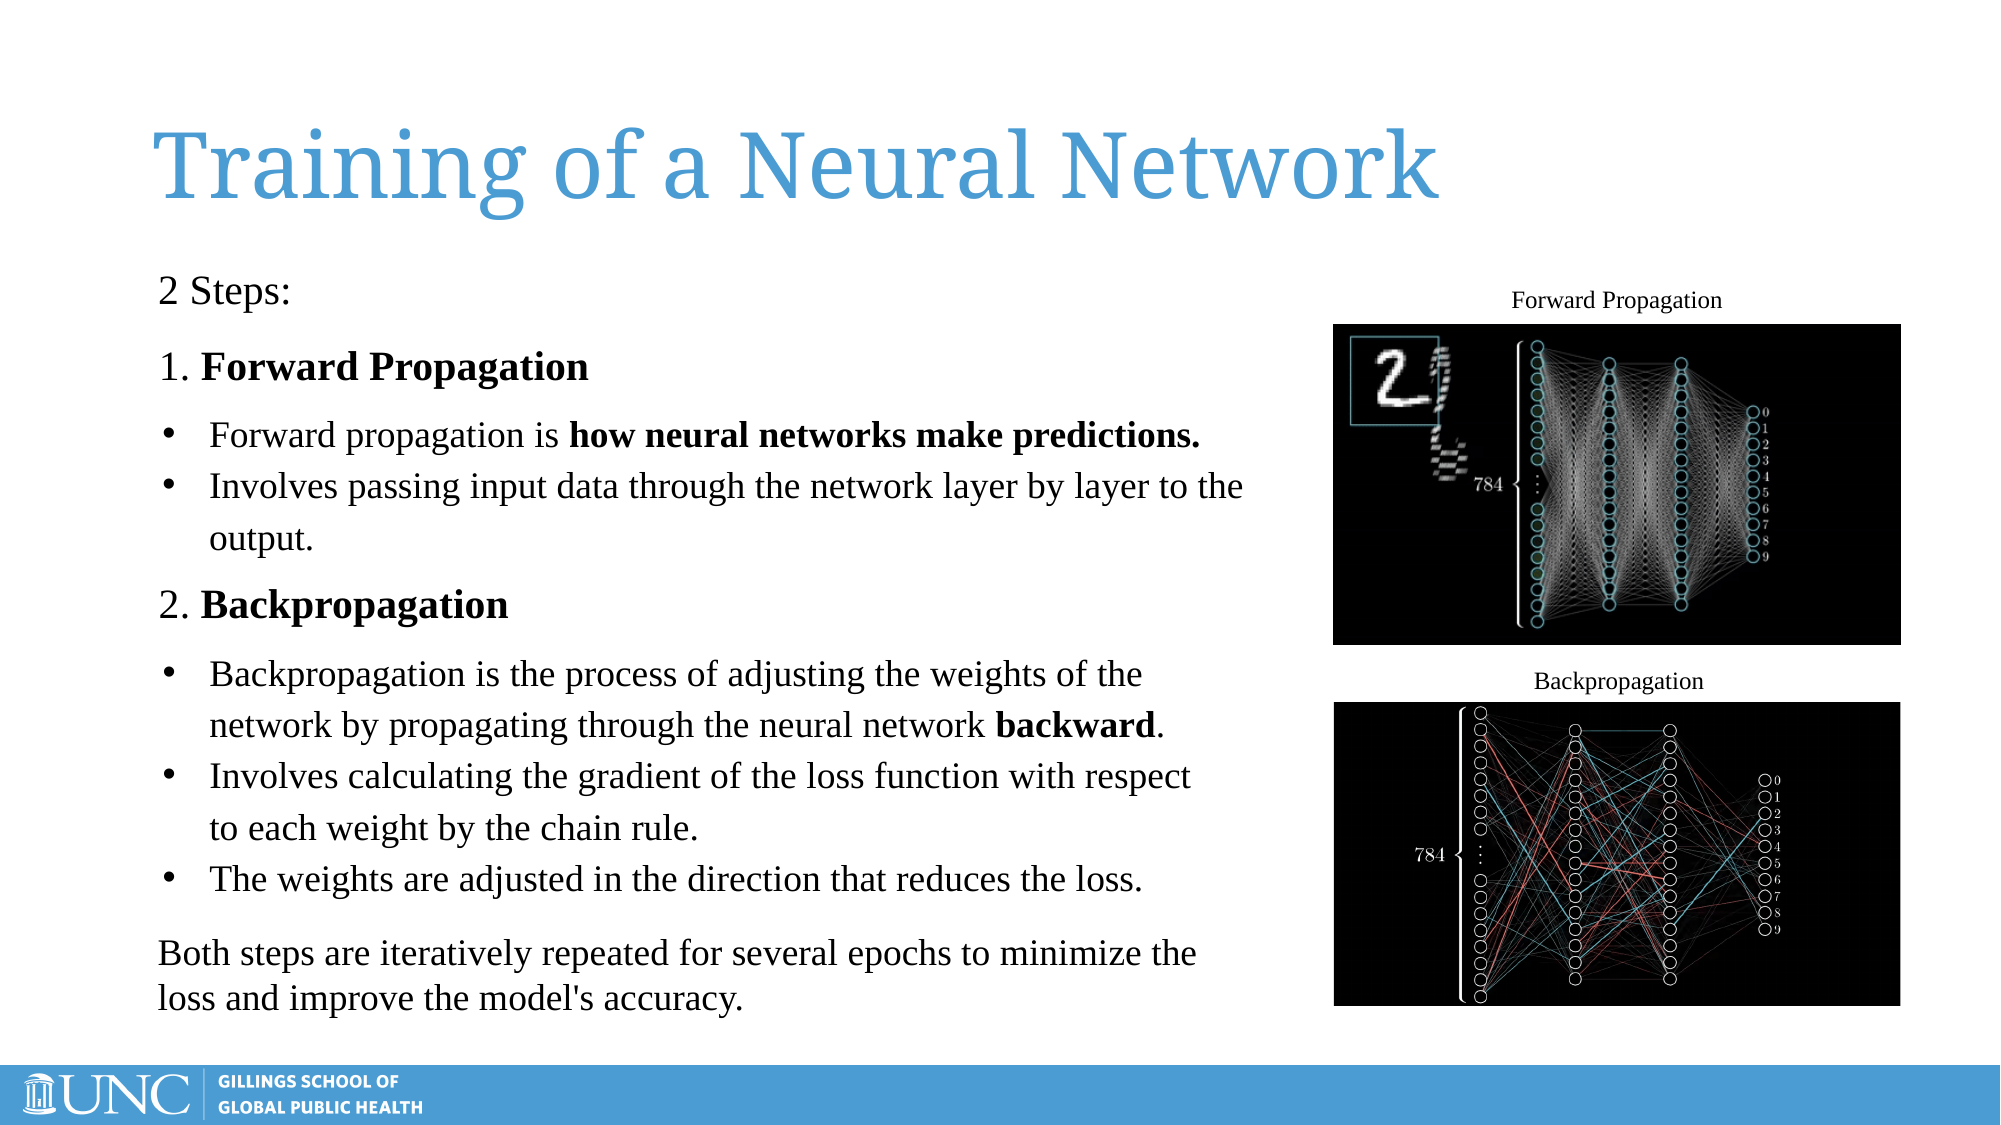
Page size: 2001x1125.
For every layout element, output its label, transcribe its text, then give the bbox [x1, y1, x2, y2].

picture [23, 1068, 422, 1120]
text_box 2. Backpropagation [143, 569, 525, 635]
text_box 1. Forward Propagation [144, 331, 605, 396]
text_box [1333, 657, 1901, 1006]
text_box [1333, 276, 1901, 645]
title Training of a Neural Network [137, 59, 1863, 278]
text_box Forward propagation is how neural networks make predictions. Involves passing input data through the network layer by layer to the output. [147, 396, 1261, 566]
text_box Backpropagation is the process of adjusting the weights of the network by propagating through the neural network backward. Involves calculating the gradient of the loss function with respect to each weight by the chain rule. The weights are adjusted in the direction that reduces the loss. [147, 635, 1237, 907]
text_box 2 Steps: [143, 255, 307, 320]
text_box Both steps are iteratively repeated for several epochs to minimize the loss and improve the model's accuracy. [142, 920, 1261, 1026]
